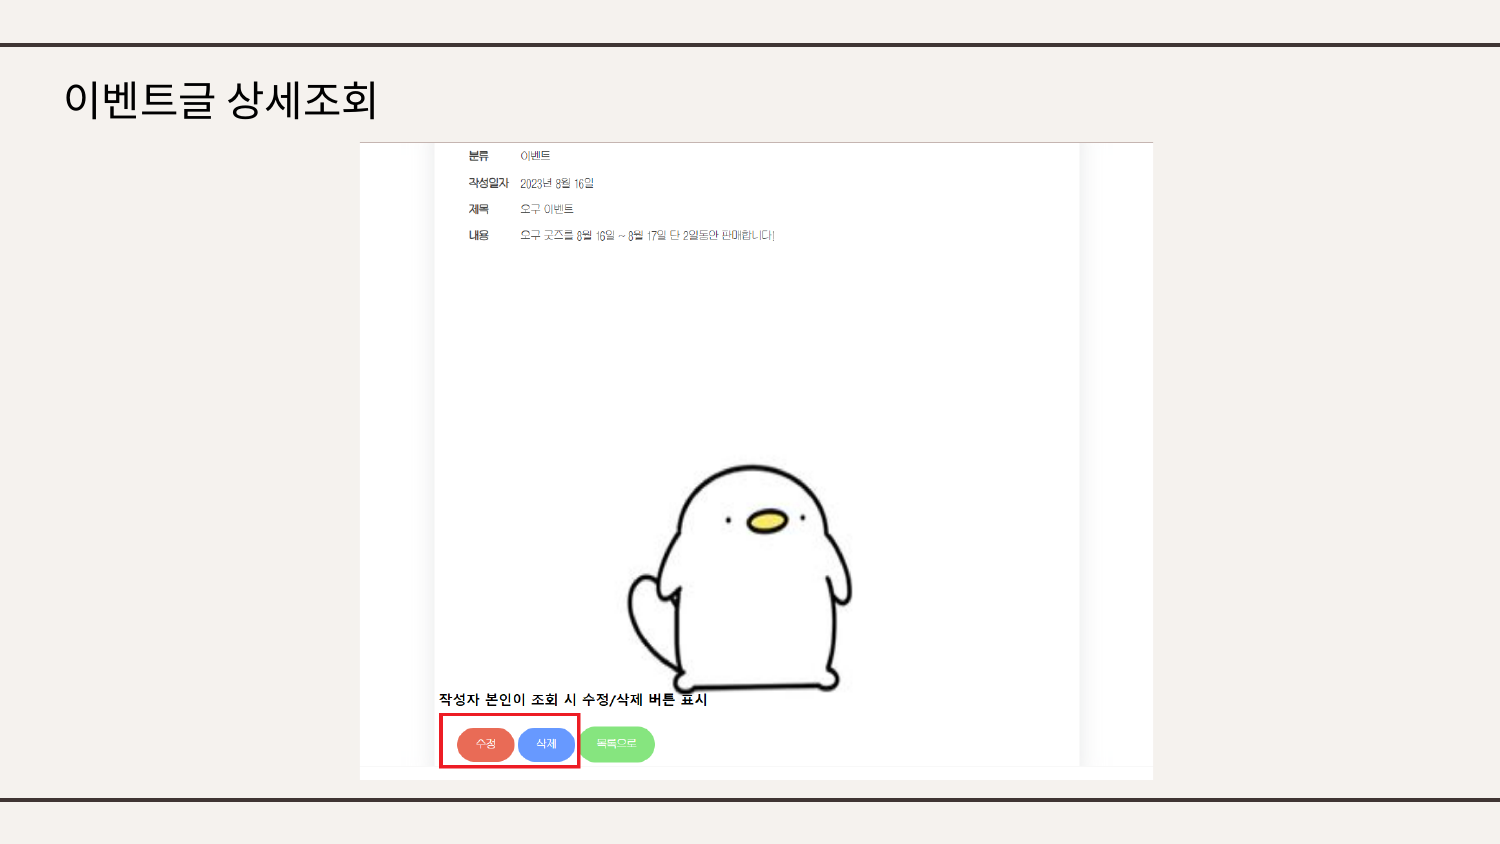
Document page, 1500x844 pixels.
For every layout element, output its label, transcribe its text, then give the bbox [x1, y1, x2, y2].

text_box 이벤트글 상세조회 [48, 59, 638, 154]
picture [359, 141, 1154, 780]
